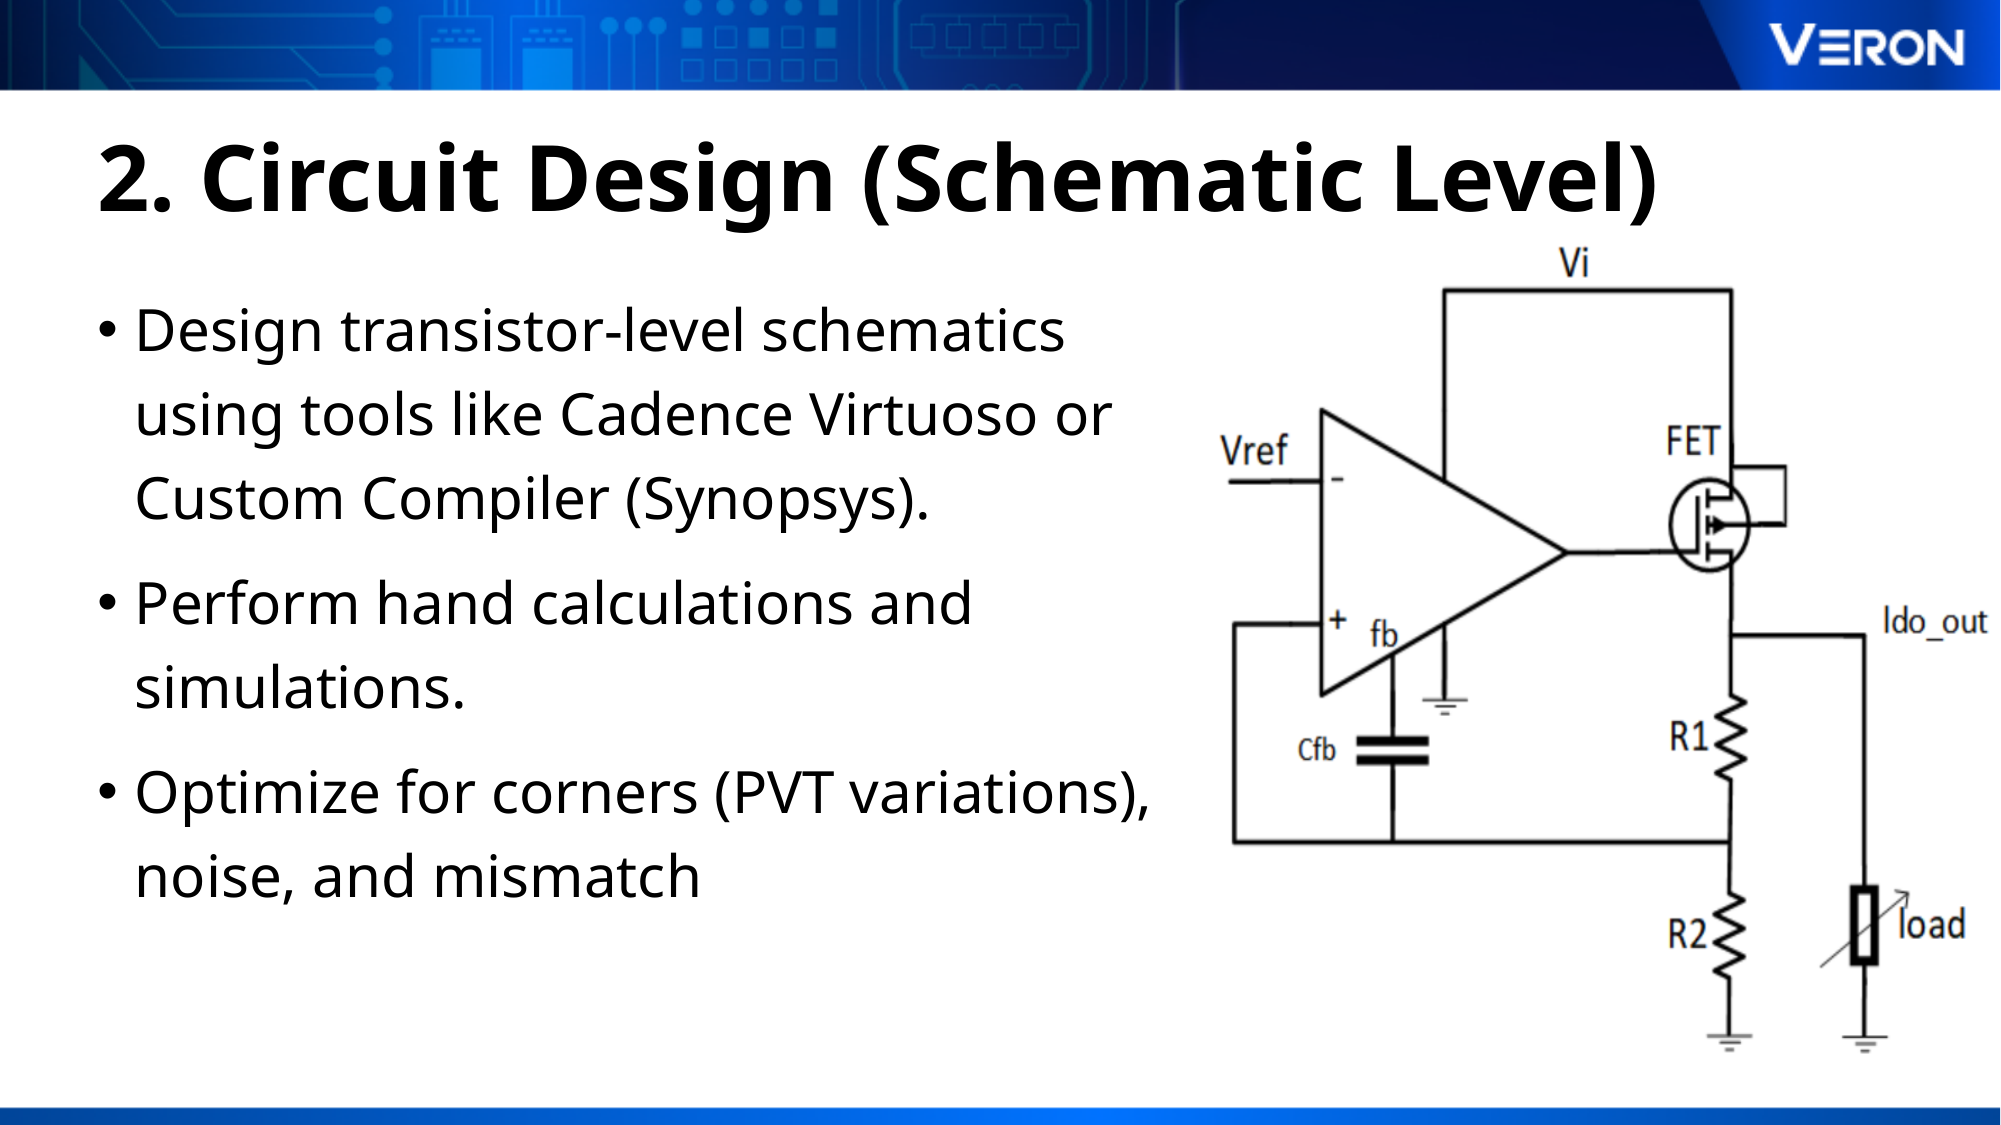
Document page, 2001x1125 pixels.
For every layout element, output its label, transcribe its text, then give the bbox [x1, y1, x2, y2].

title 2. Circuit Design (Schematic Level) [82, 94, 1951, 269]
list Design transistor-level schematics using tools like Cadence Virtuoso or Custom Compiler (Synopsys). Perform hand calculations and simulations. Optimize for corners (PVT variations), noise, and mismatch [82, 272, 1178, 1103]
picture [0, 0, 2001, 1125]
